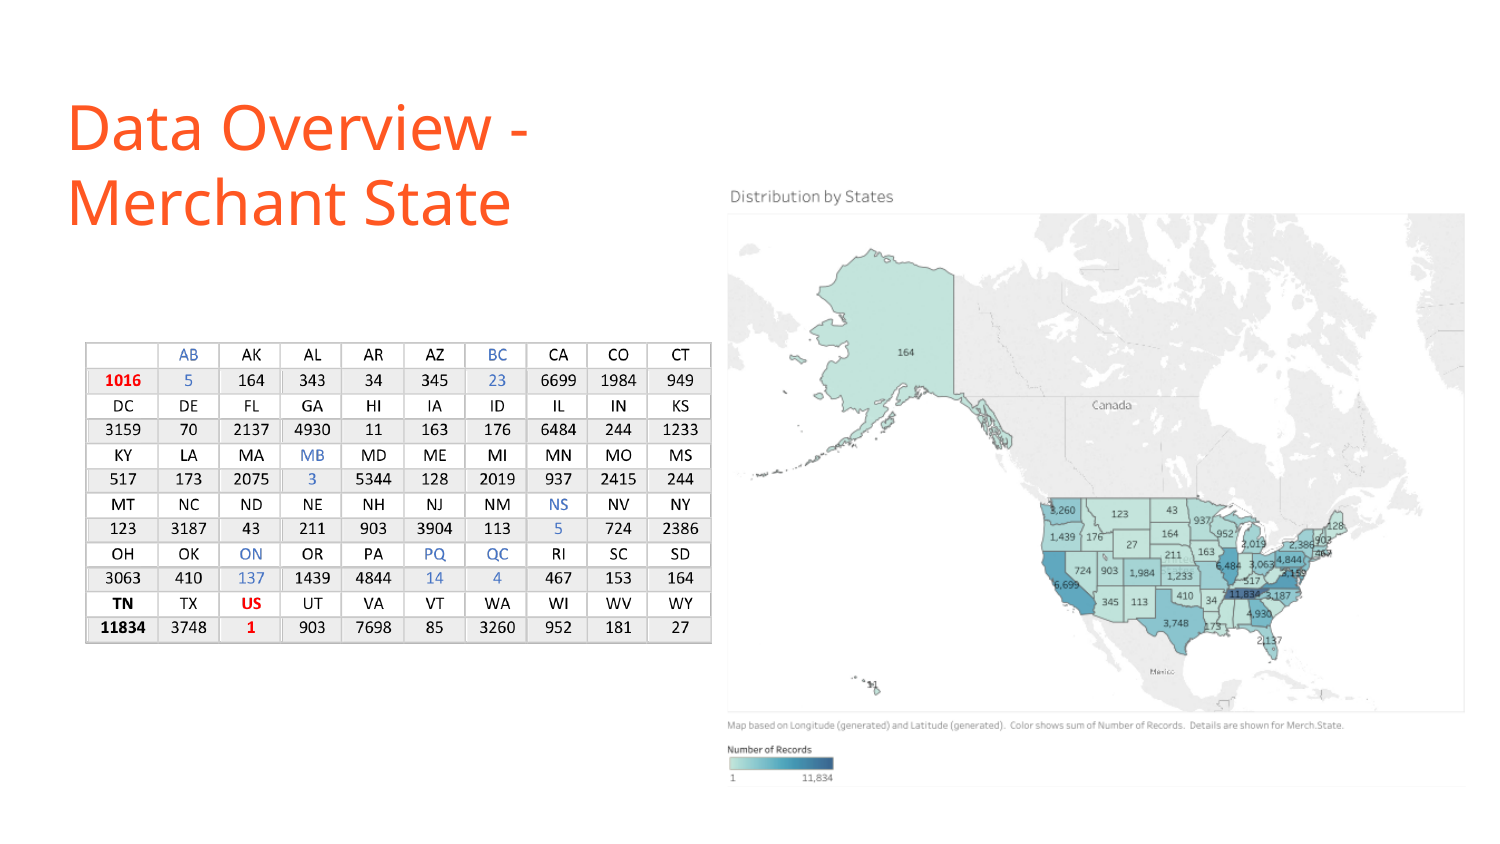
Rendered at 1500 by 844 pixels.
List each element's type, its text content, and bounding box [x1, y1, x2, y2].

picture [50, 180, 1467, 789]
title Data Overview - Merchant State [51, 72, 1449, 167]
